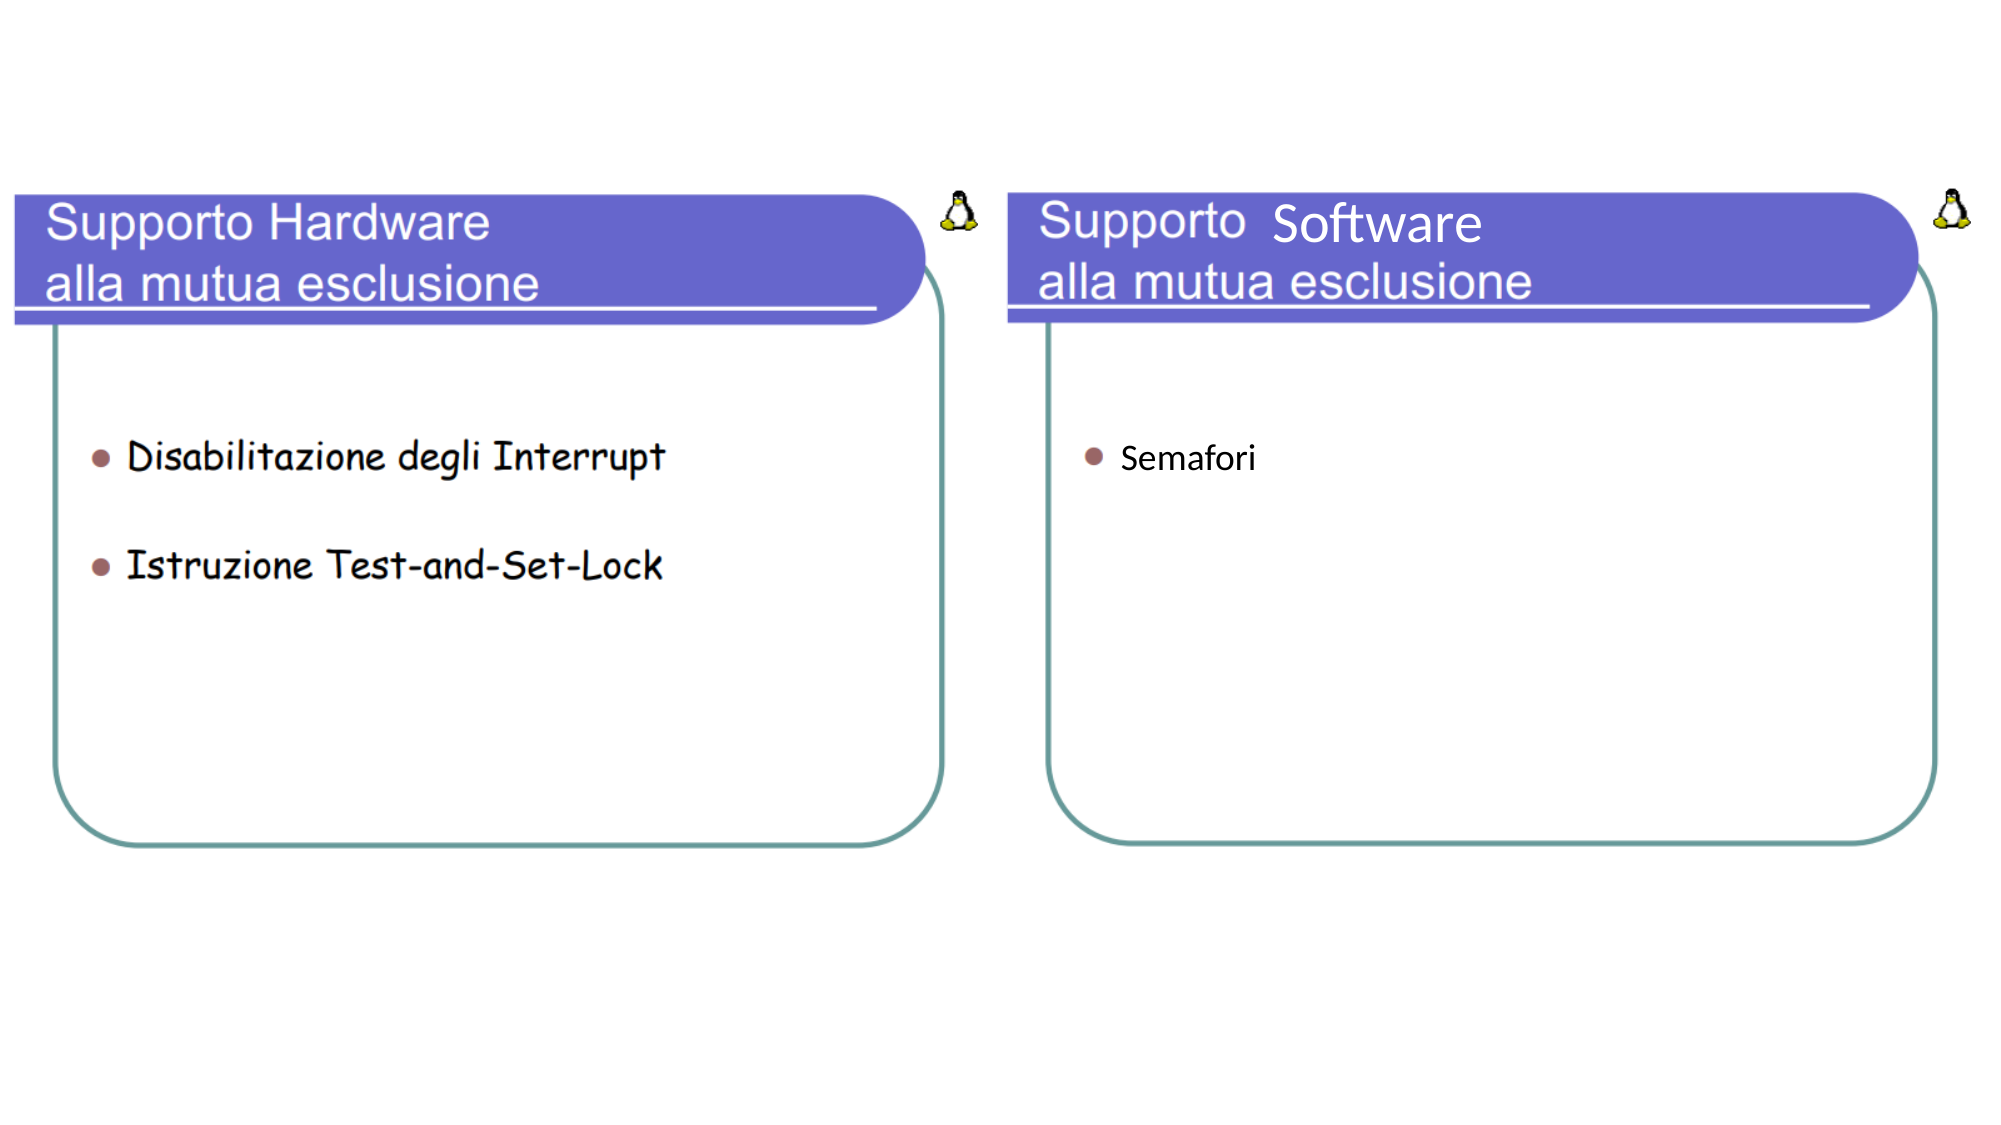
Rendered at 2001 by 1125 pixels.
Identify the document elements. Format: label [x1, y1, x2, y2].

picture [993, 175, 1981, 853]
picture [0, 177, 988, 855]
